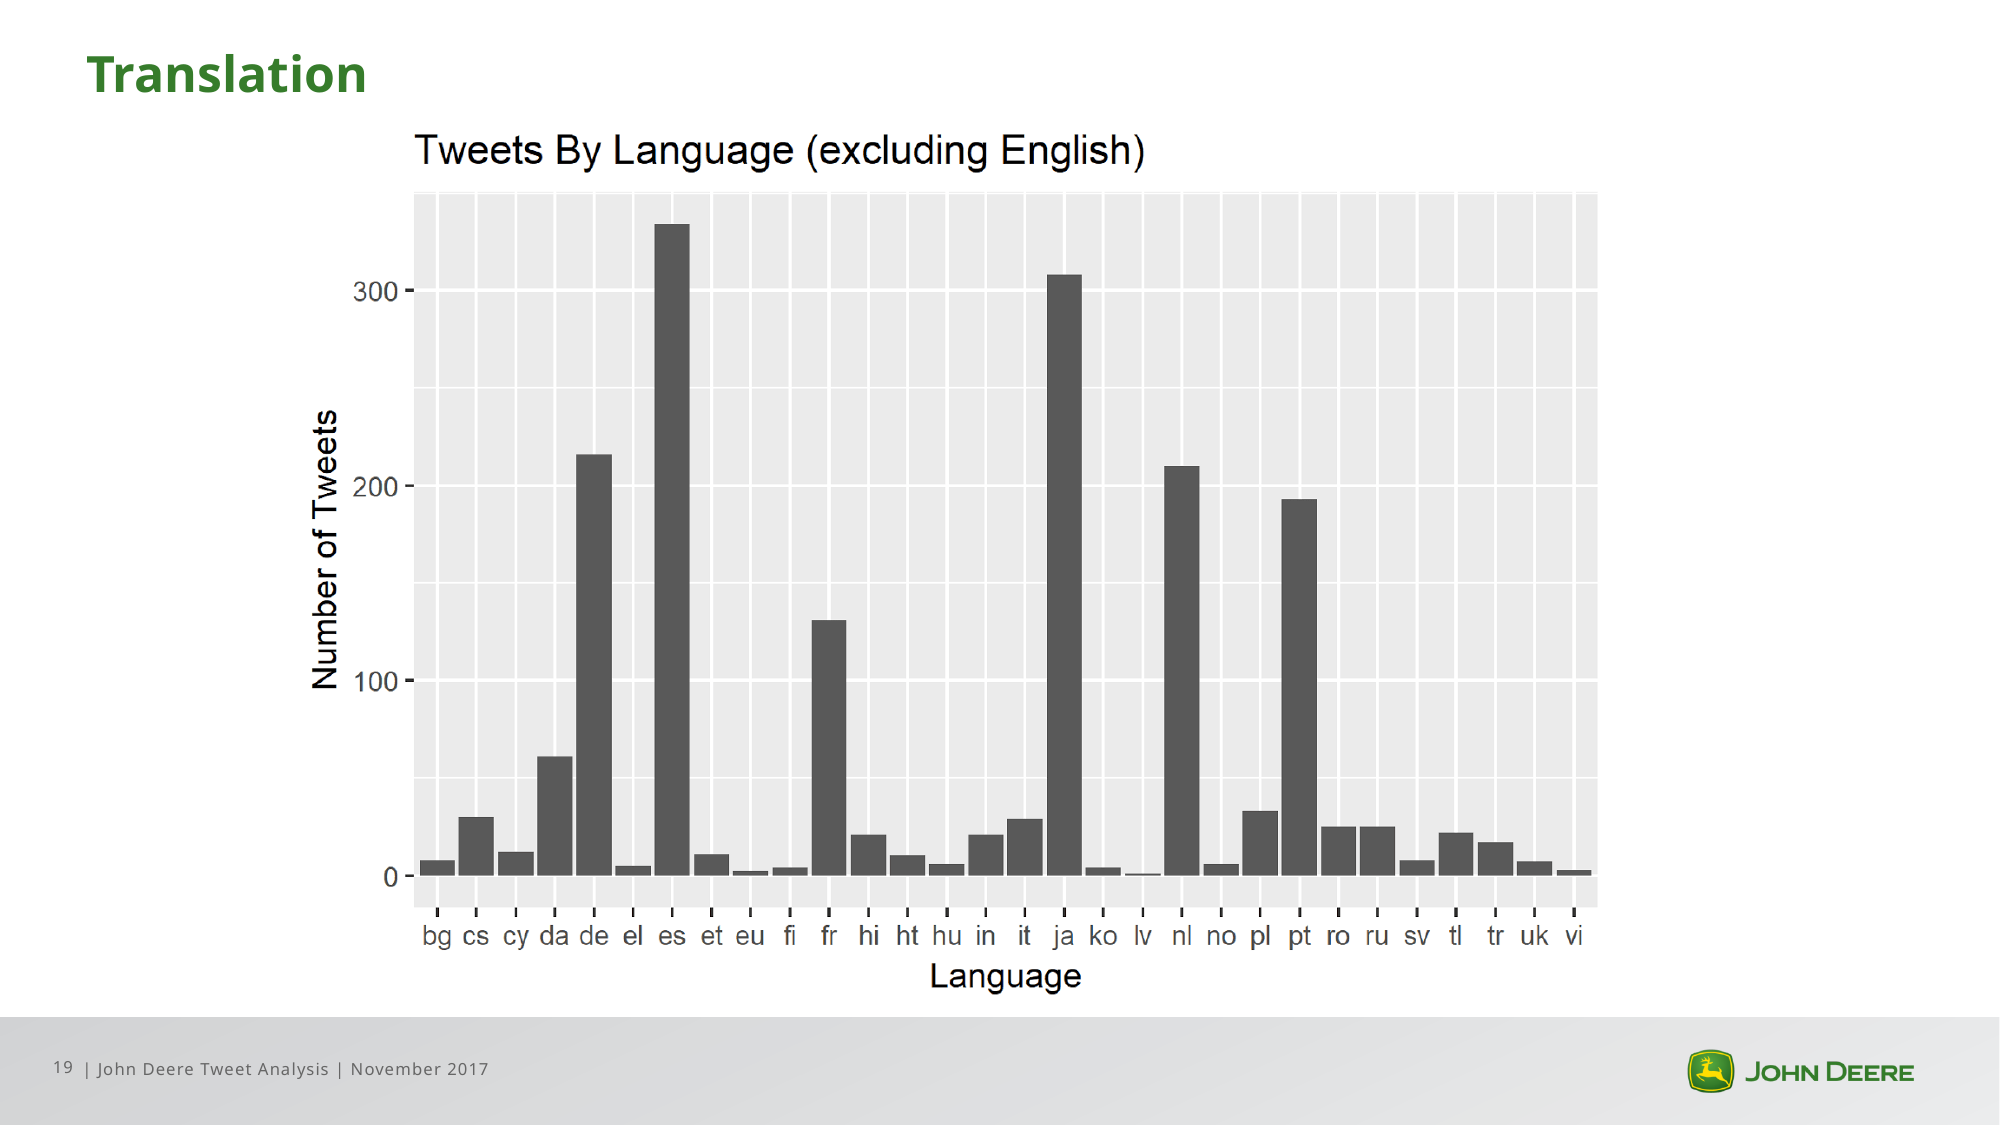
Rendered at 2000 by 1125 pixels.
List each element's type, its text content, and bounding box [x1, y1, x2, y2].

title Translation [85, 47, 1914, 185]
picture [294, 115, 1614, 1012]
picture [0, 1017, 2000, 1125]
